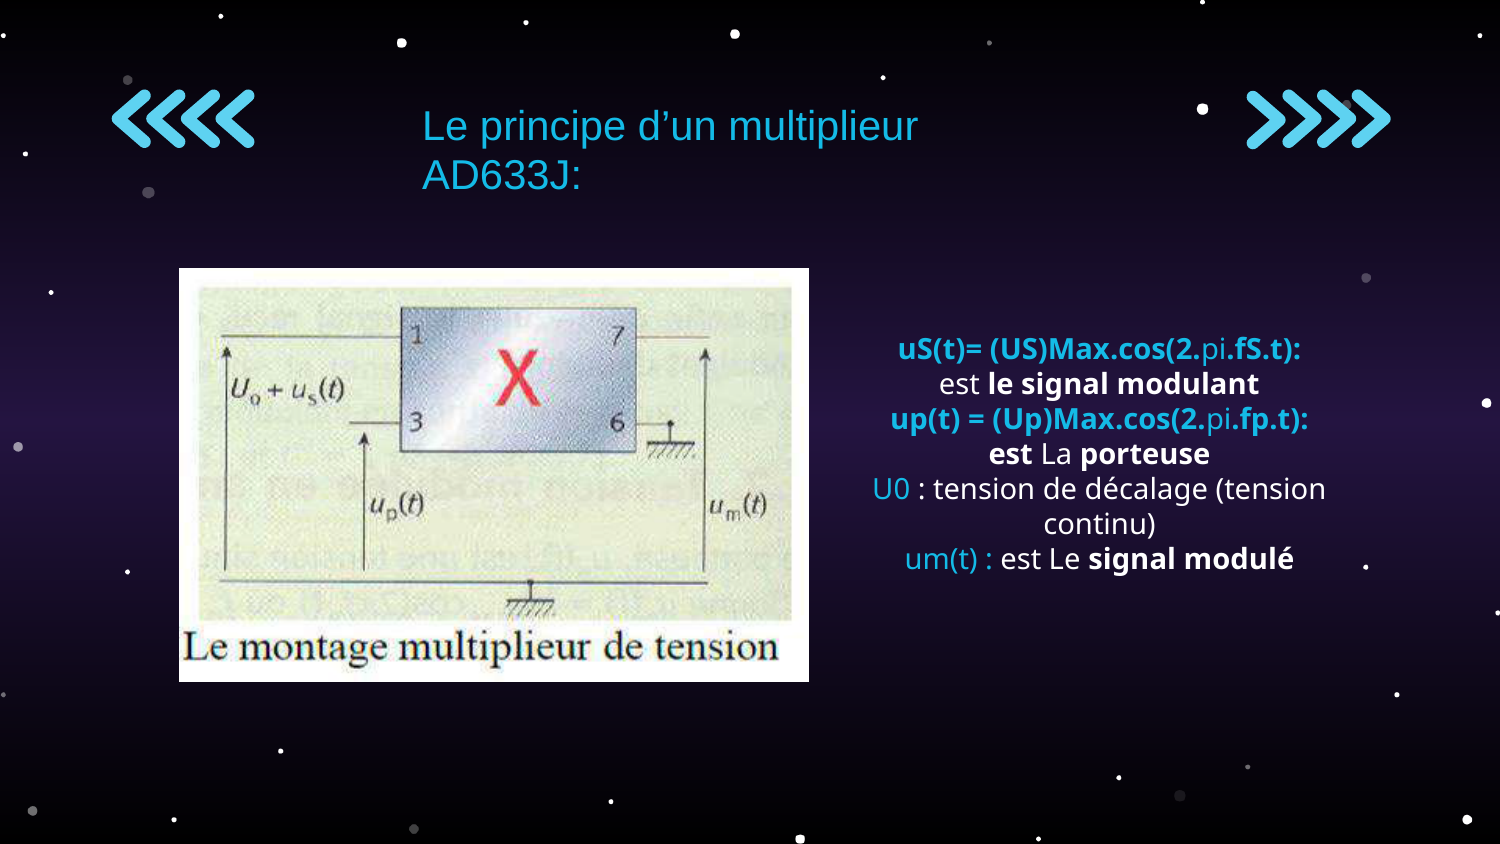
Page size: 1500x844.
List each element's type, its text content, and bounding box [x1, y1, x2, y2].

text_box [117, 95, 1385, 144]
title uS(t)= (US)Max.cos(2.pi.fS.t): est le signal modulant up(t) = (Up)Max.cos(2.pi.fp.t): est La porteuse U0 : tension de décalage (tension continu) um(t) : est Le signal modulé [809, 315, 1390, 765]
text_box Le principe d’un multiplieur AD633J: [407, 152, 998, 206]
picture [0, 0, 1500, 844]
text_box Le principe d’un multiplieur AD633J: [407, 90, 998, 94]
